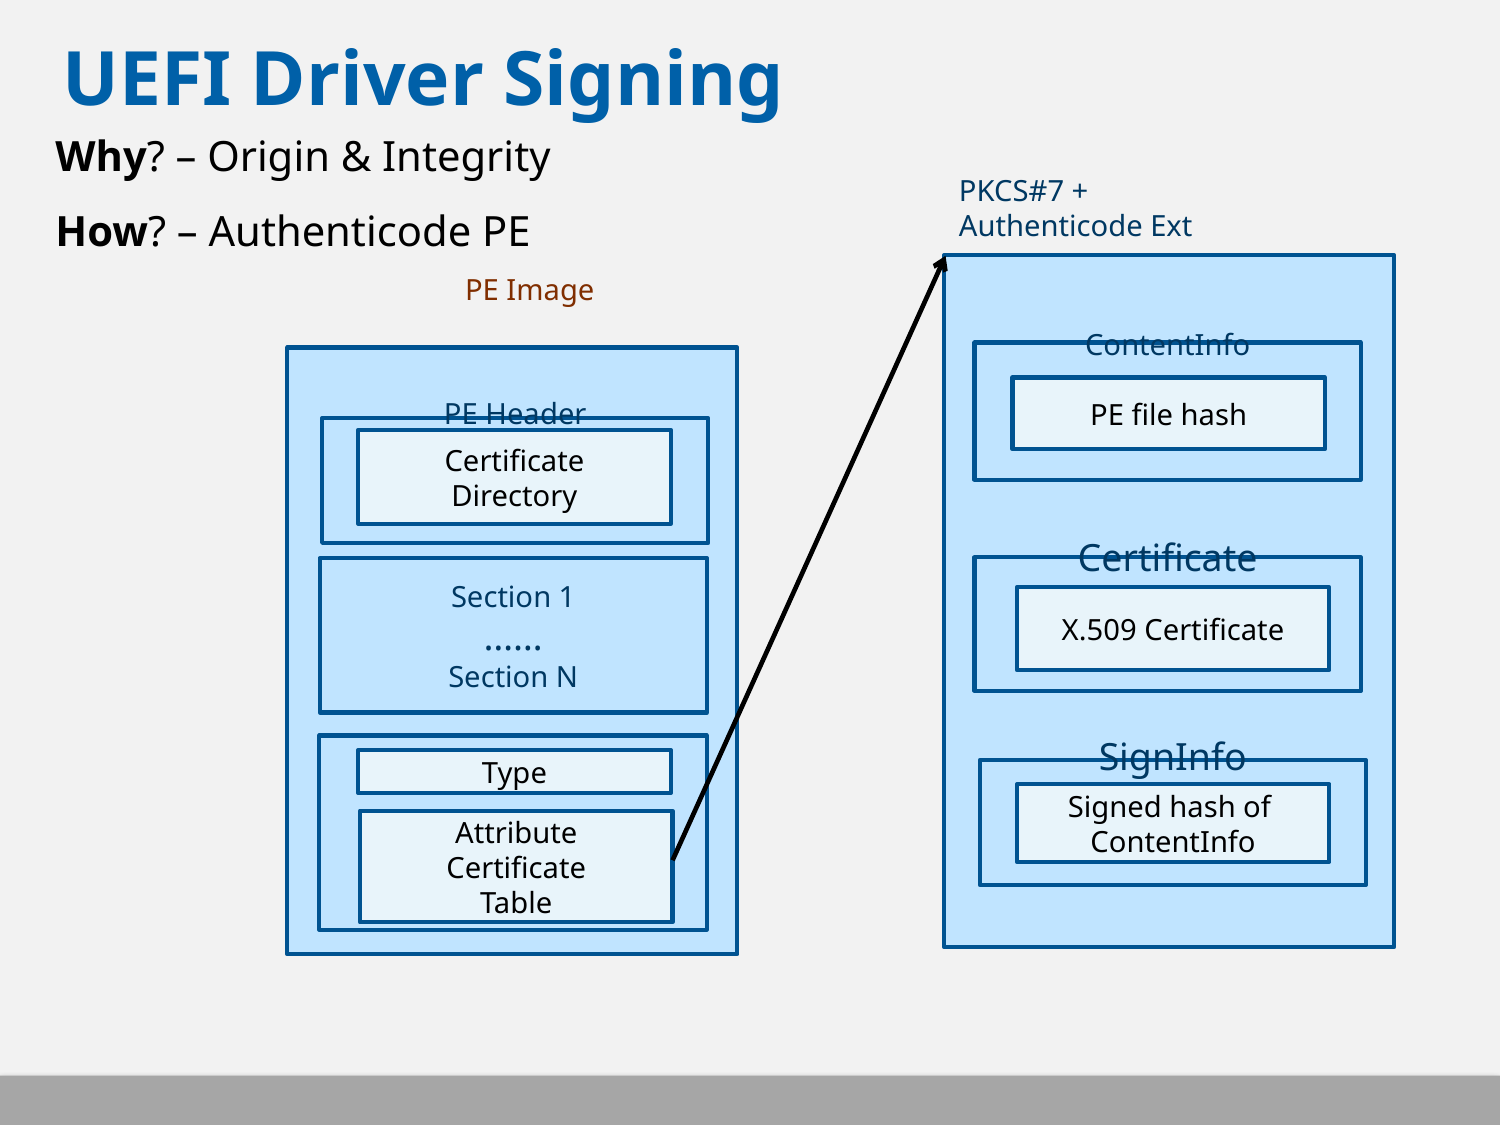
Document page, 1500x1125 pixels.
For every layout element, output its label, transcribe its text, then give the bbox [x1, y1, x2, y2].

text_box PKCS#7 + Authenticode Ext [944, 164, 1383, 250]
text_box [672, 255, 946, 861]
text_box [287, 347, 738, 955]
list Why? – Origin & Integrity How? – Authenticode PE [40, 122, 1453, 272]
title UEFI Driver Signing [47, 23, 1460, 136]
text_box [943, 255, 1395, 948]
text_box PE Image [450, 263, 610, 314]
